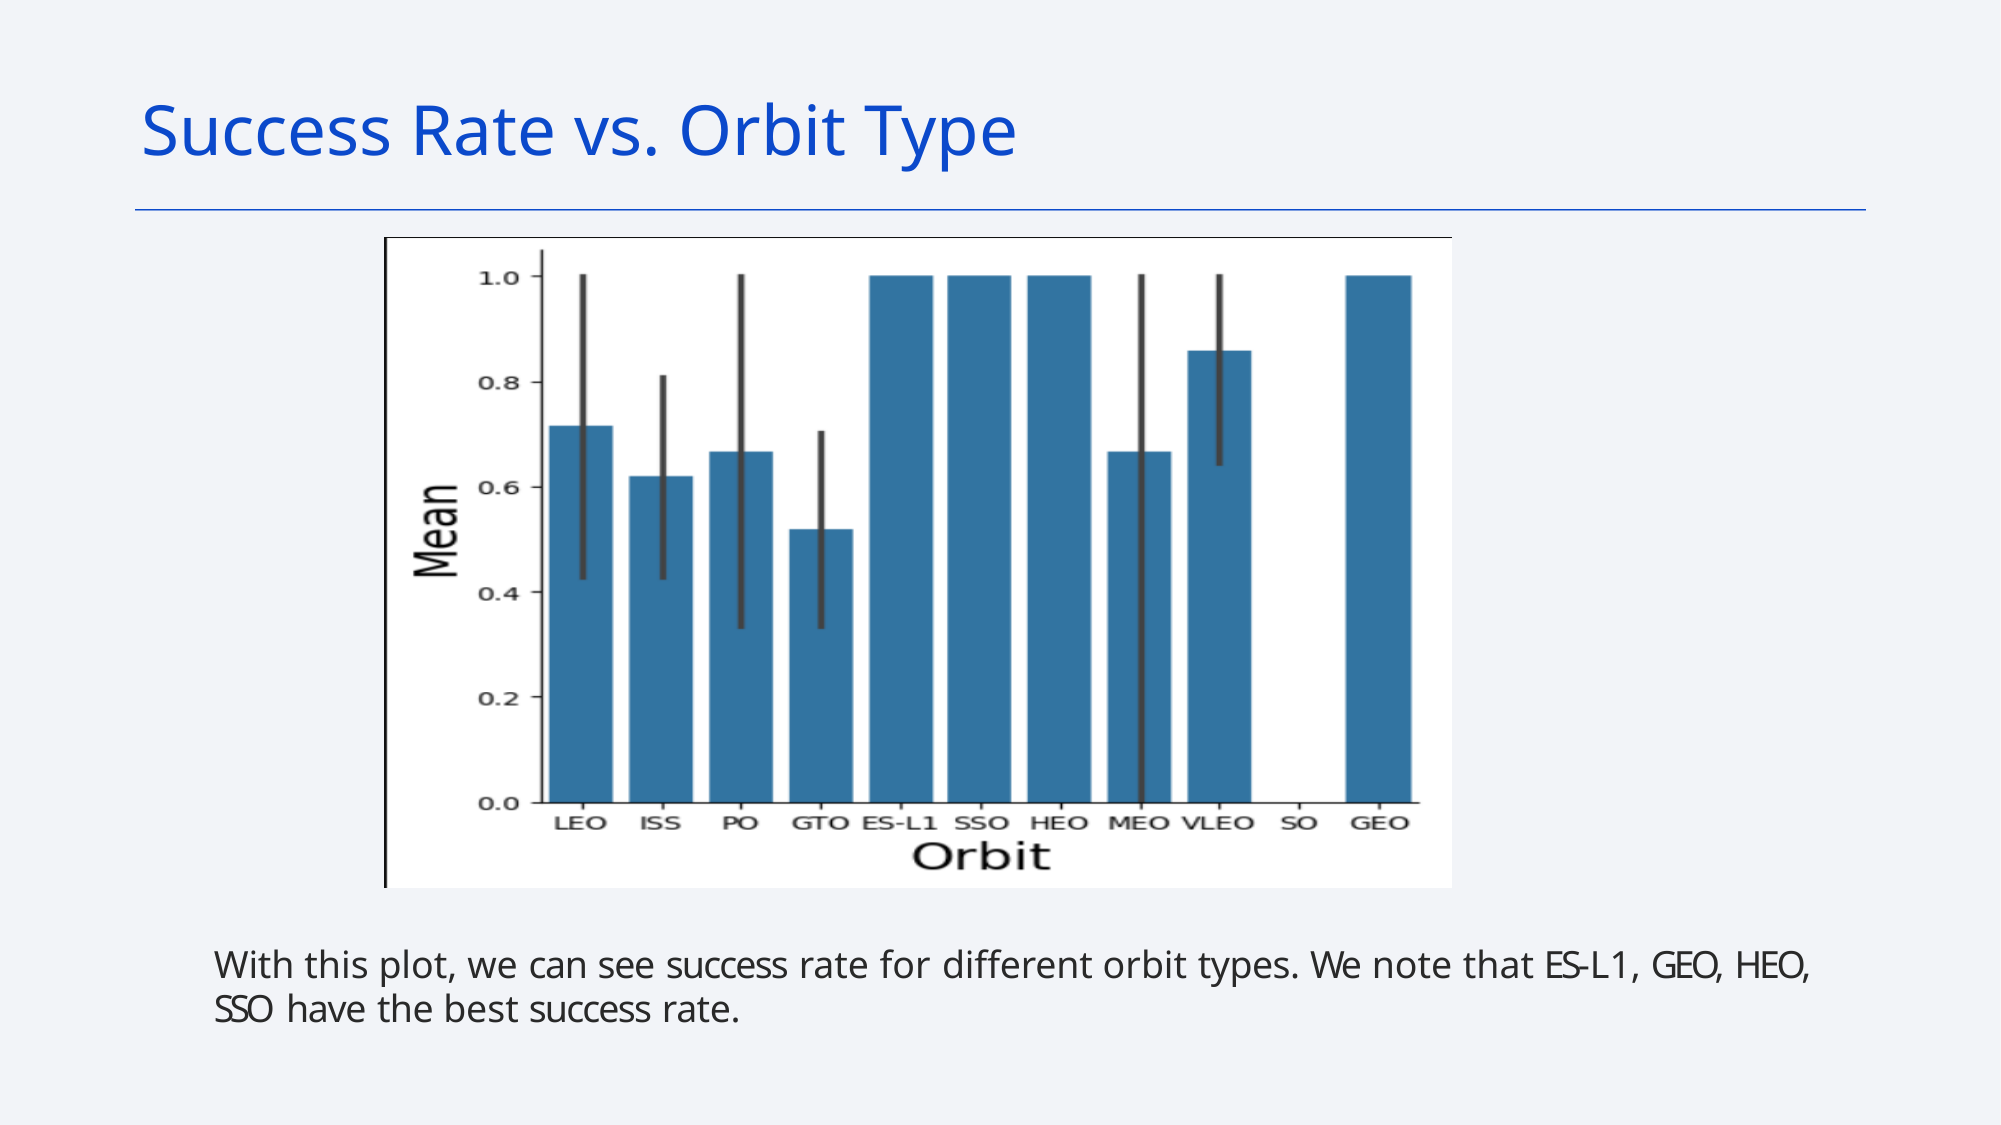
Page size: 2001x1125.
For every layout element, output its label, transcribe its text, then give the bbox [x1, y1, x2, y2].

text_box Success Rate vs. Orbit Type [126, 88, 1852, 179]
list With this plot, we can see success rate for different orbit types. We note that ES-L1, GEO, HEO, SSO have the best success rate. [197, 935, 1839, 1057]
picture [0, 0, 2001, 1125]
